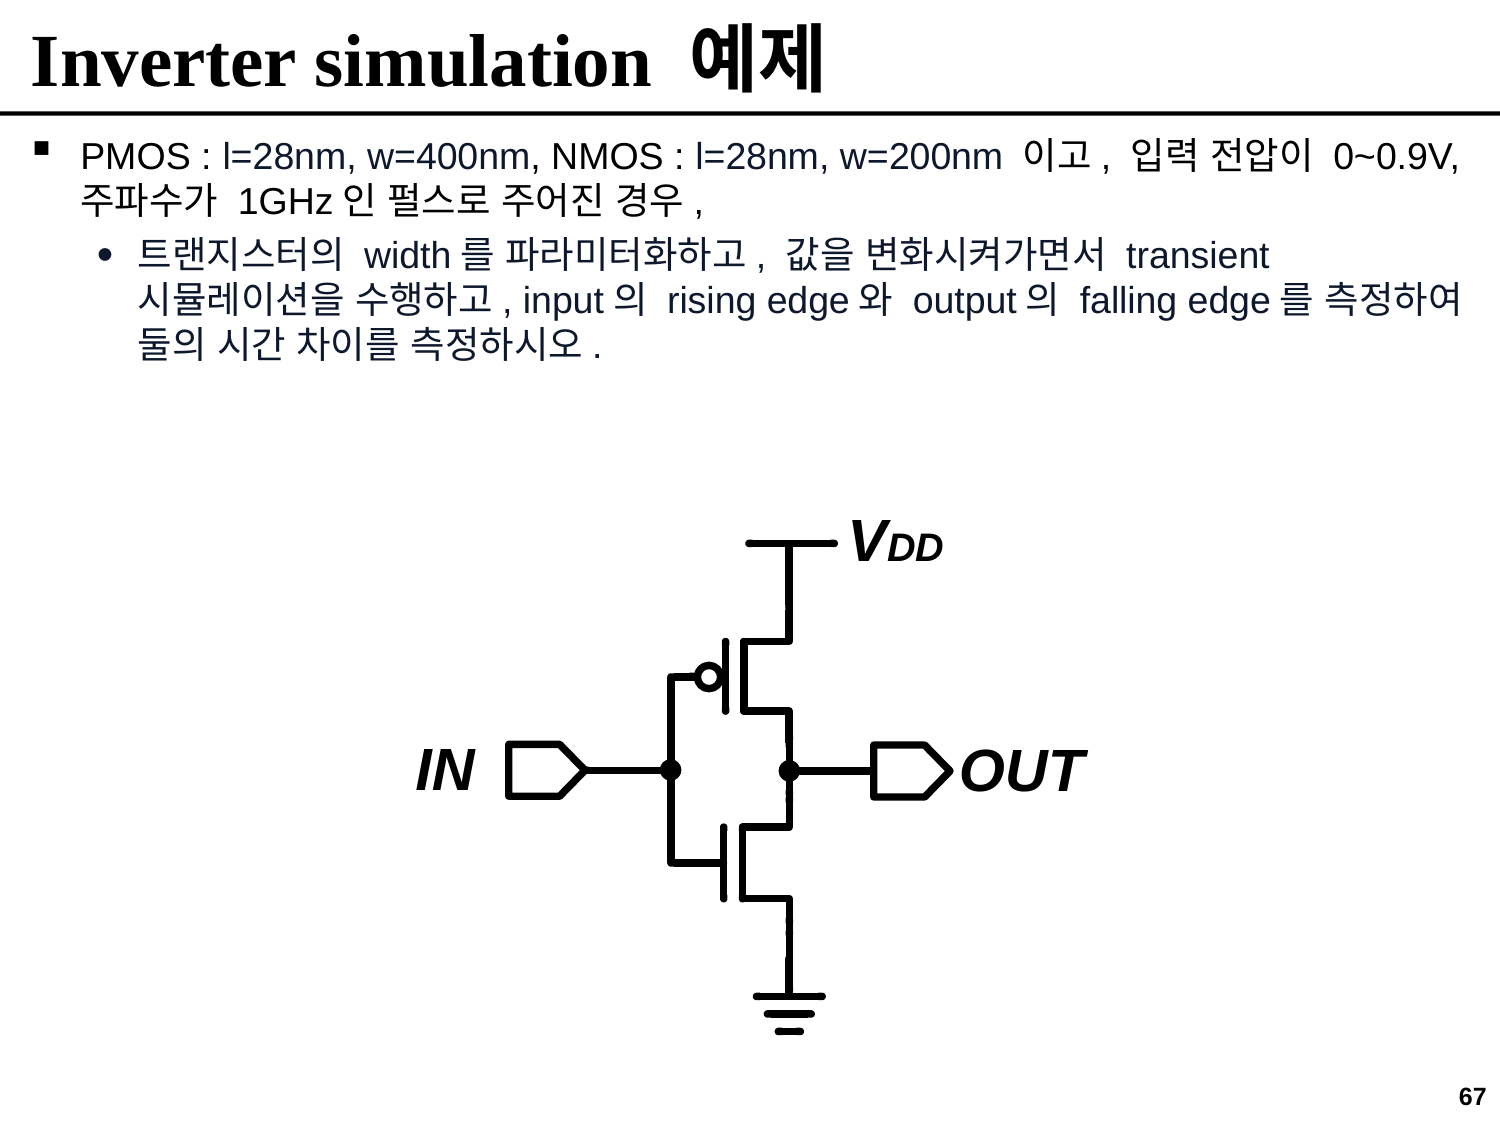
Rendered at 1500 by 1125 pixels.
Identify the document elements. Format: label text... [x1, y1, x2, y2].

title Inverter simulation 예제 [17, 0, 1480, 113]
picture [380, 487, 1117, 1038]
list PMOS : l=28nm, w=400nm, NMOS : l=28nm, w=200nm 이고, 입력 전압이 0~0.9V, 주파수가 1GHz인 펄스로 주어진 경우, 트랜지스터의 width를 파라미터화하고, 값을 변화시켜가면서 transient 시뮬레이션을 수행하고, input의 rising edge와 output의 falling edge를 측정하여 둘의 시간 차이를 측정하시오. [17, 125, 1480, 1076]
